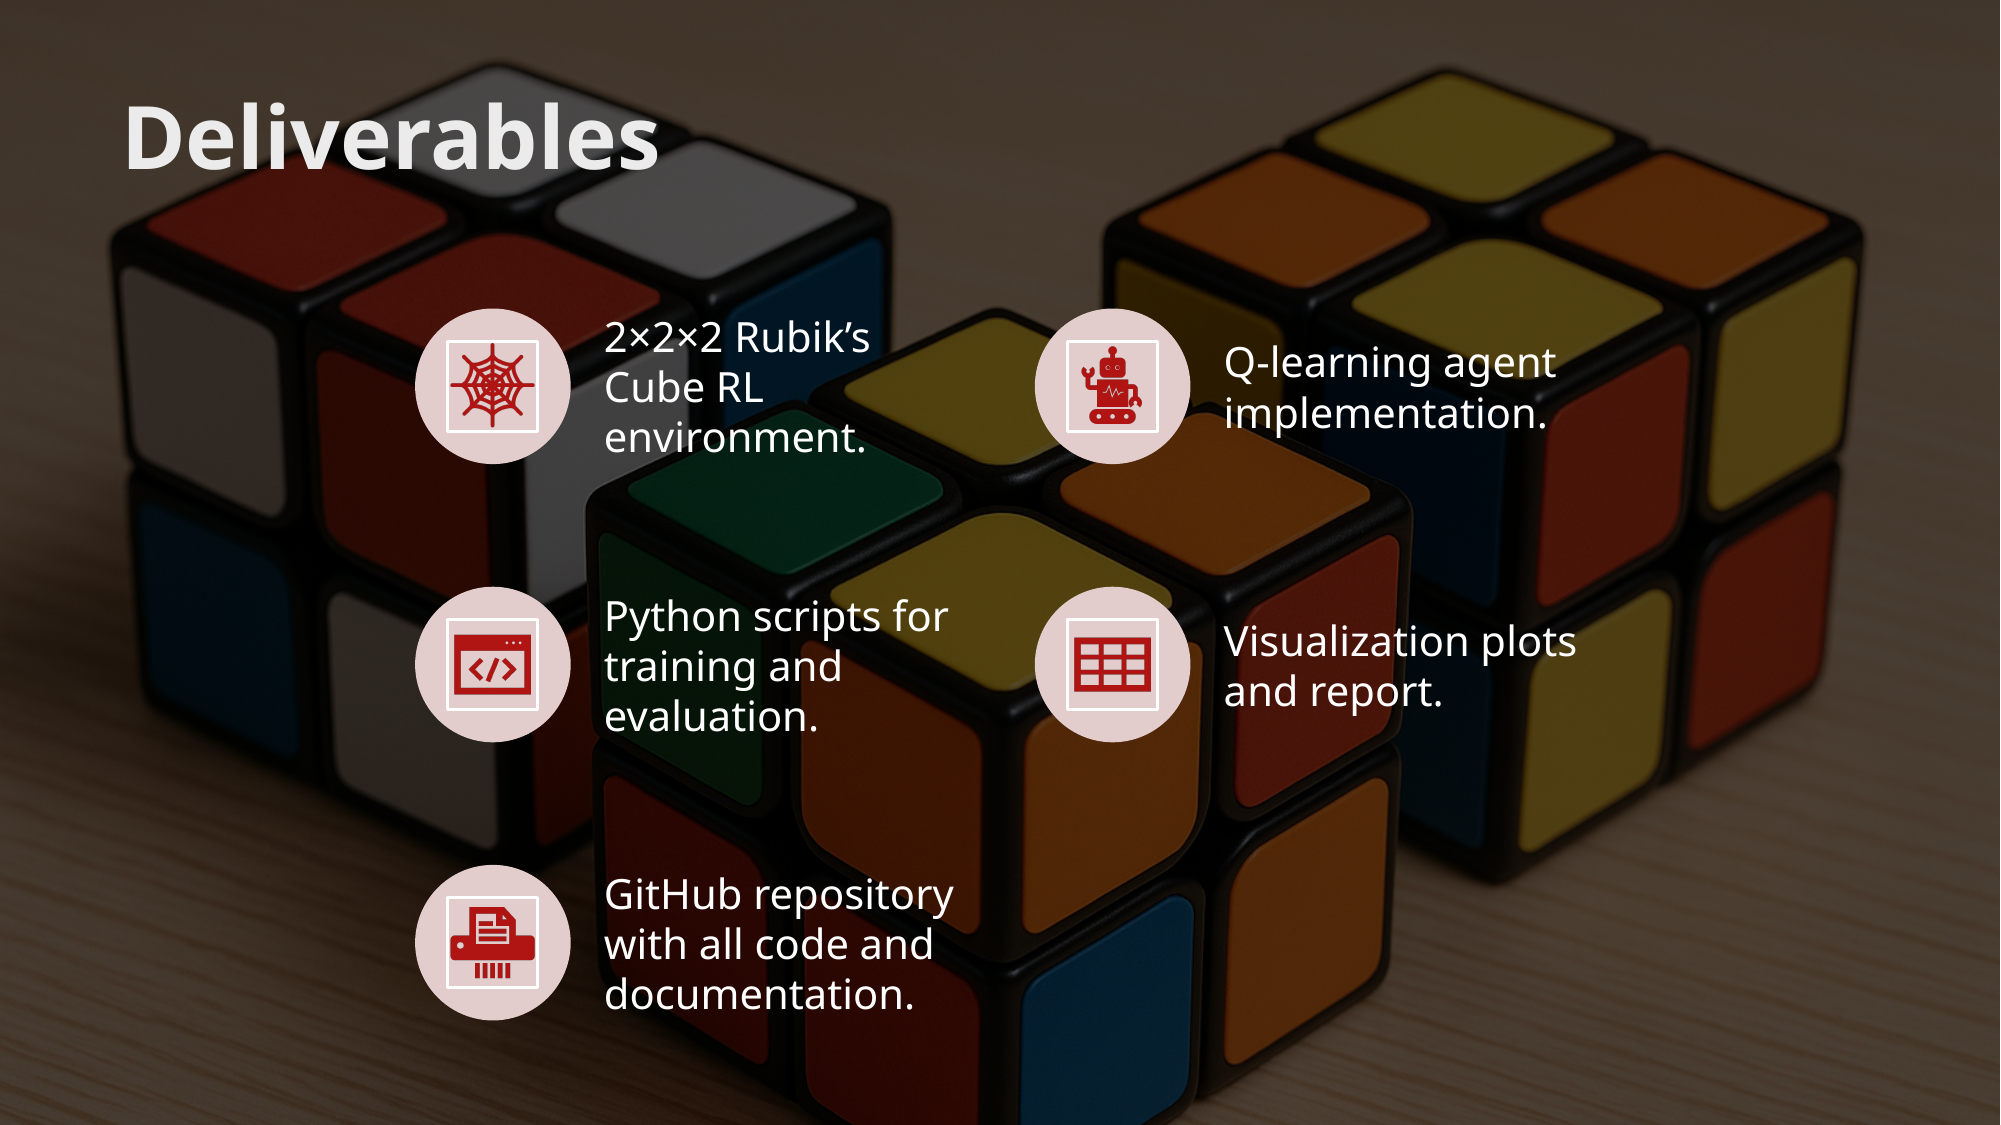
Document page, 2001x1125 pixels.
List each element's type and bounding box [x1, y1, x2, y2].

list [180, 303, 1825, 1026]
picture [0, 0, 2000, 1125]
